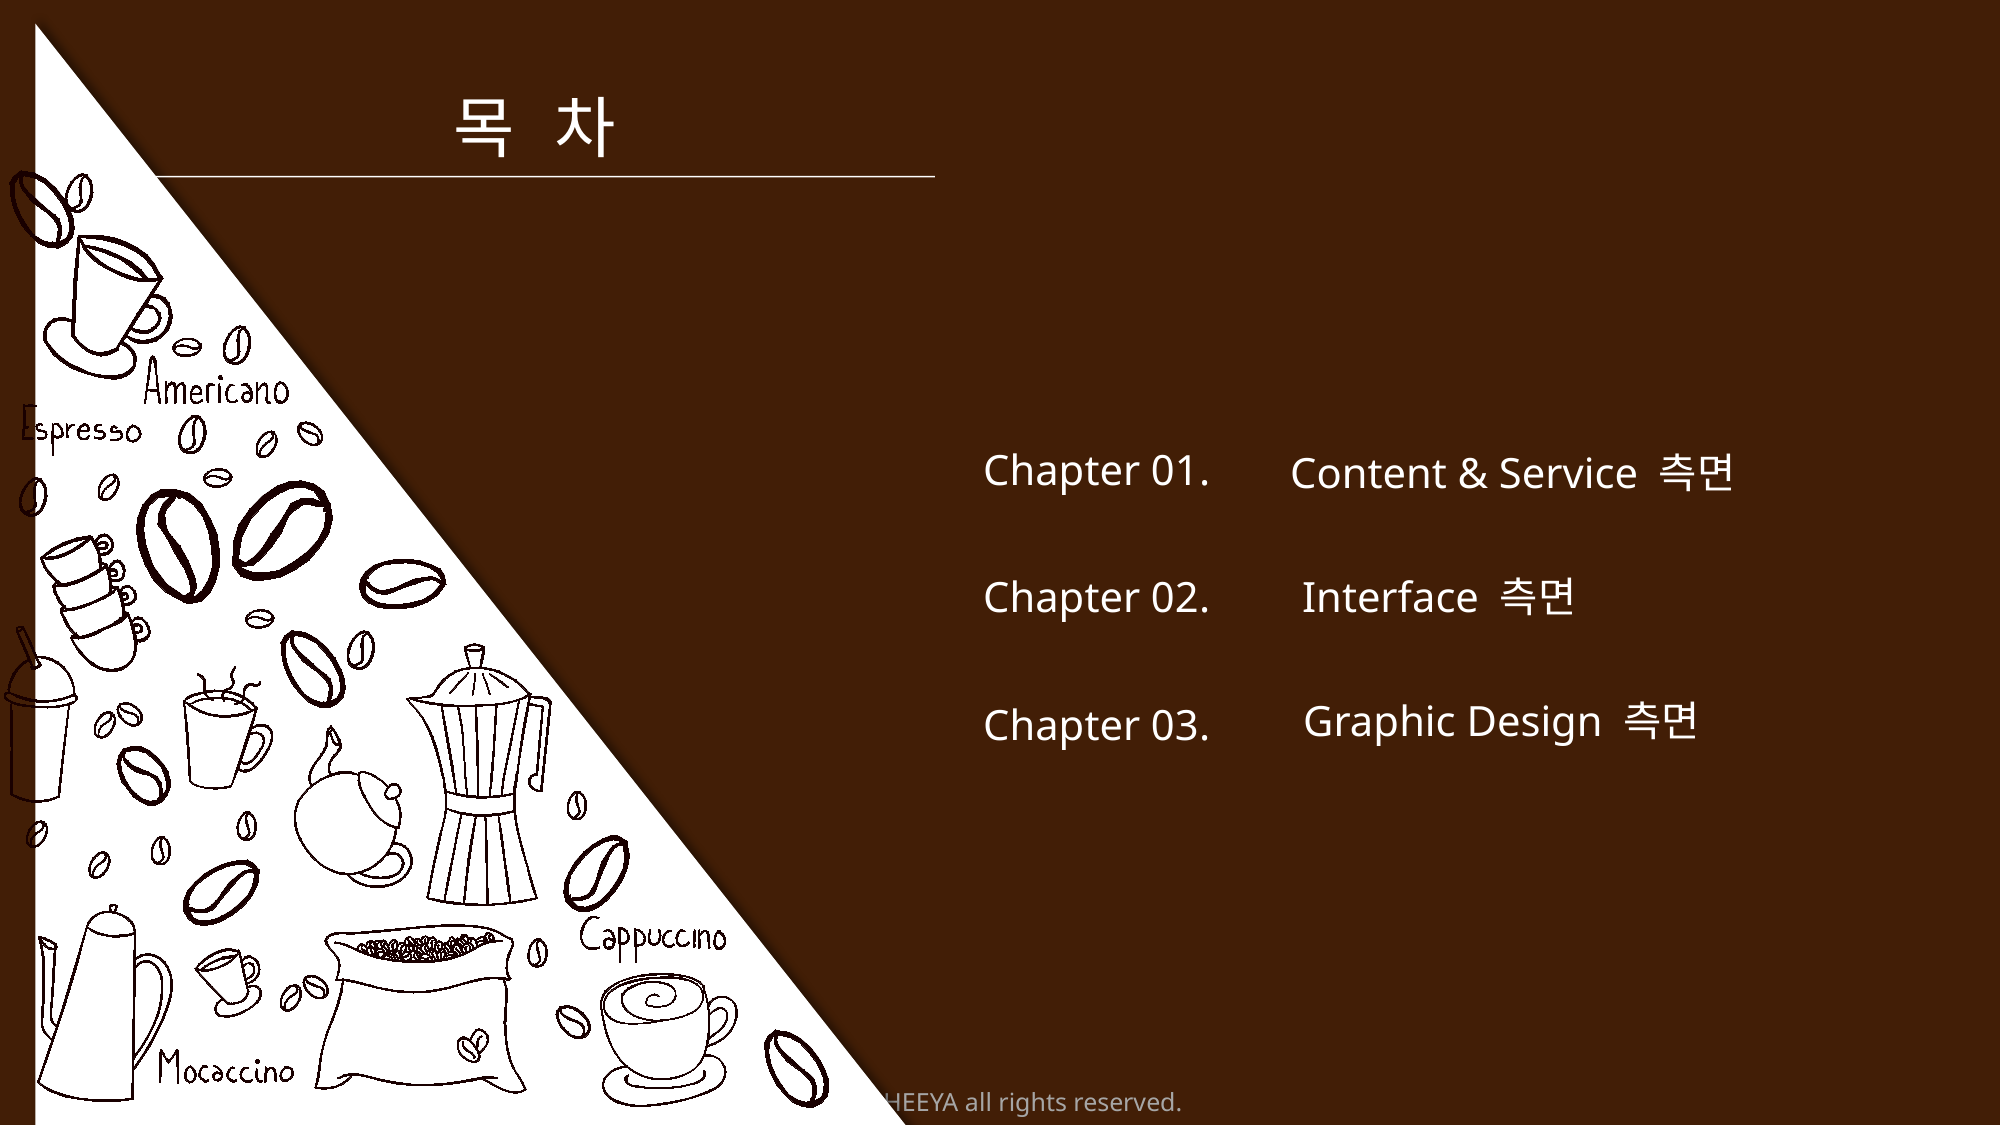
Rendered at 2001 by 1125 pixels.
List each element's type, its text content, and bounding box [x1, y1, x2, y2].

text_box [245, 609, 275, 629]
text_box [88, 851, 111, 879]
text_box 목 차 [438, 78, 650, 174]
text_box [563, 835, 630, 912]
text_box [567, 791, 587, 820]
text_box [178, 415, 207, 454]
text_box [256, 430, 278, 458]
text_box [347, 630, 375, 670]
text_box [21, 404, 142, 456]
text_box [19, 477, 48, 517]
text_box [144, 355, 289, 405]
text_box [406, 643, 552, 906]
text_box [764, 1029, 829, 1108]
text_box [159, 1048, 294, 1084]
text_box [531, 938, 548, 968]
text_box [279, 924, 527, 1094]
text_box [232, 480, 333, 581]
text_box Chapter 03. [968, 691, 1243, 756]
text_box [172, 338, 202, 353]
text_box [280, 630, 346, 708]
text_box Chapter 02. [968, 563, 1243, 629]
text_box [37, 904, 173, 1102]
text_box [4, 626, 78, 803]
text_box [98, 473, 120, 501]
text_box [136, 489, 220, 604]
text_box [33, 21, 909, 1125]
text_box [94, 711, 116, 739]
text_box [183, 666, 261, 790]
text_box [43, 235, 173, 380]
text_box [151, 836, 171, 865]
text_box [183, 859, 251, 926]
text_box Content & Service 측면 [1275, 439, 1751, 505]
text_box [580, 915, 727, 963]
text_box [256, 711, 444, 916]
text_box [116, 702, 143, 727]
text_box [40, 533, 151, 672]
text_box [9, 170, 75, 249]
text_box [359, 559, 447, 609]
text_box Graphic Design 측면 [1288, 687, 1713, 753]
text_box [599, 972, 738, 1108]
text_box [555, 1005, 591, 1039]
text_box [1288, 569, 1765, 634]
text_box [65, 173, 94, 213]
text_box [297, 421, 323, 446]
text_box [236, 811, 251, 841]
text_box [194, 948, 262, 1018]
text_box [223, 325, 251, 353]
text_box [26, 820, 48, 848]
text_box [203, 468, 233, 488]
text_box [116, 746, 171, 806]
text_box Interface 측면 [1287, 563, 1584, 629]
text_box Chapter 01. [968, 436, 1243, 501]
